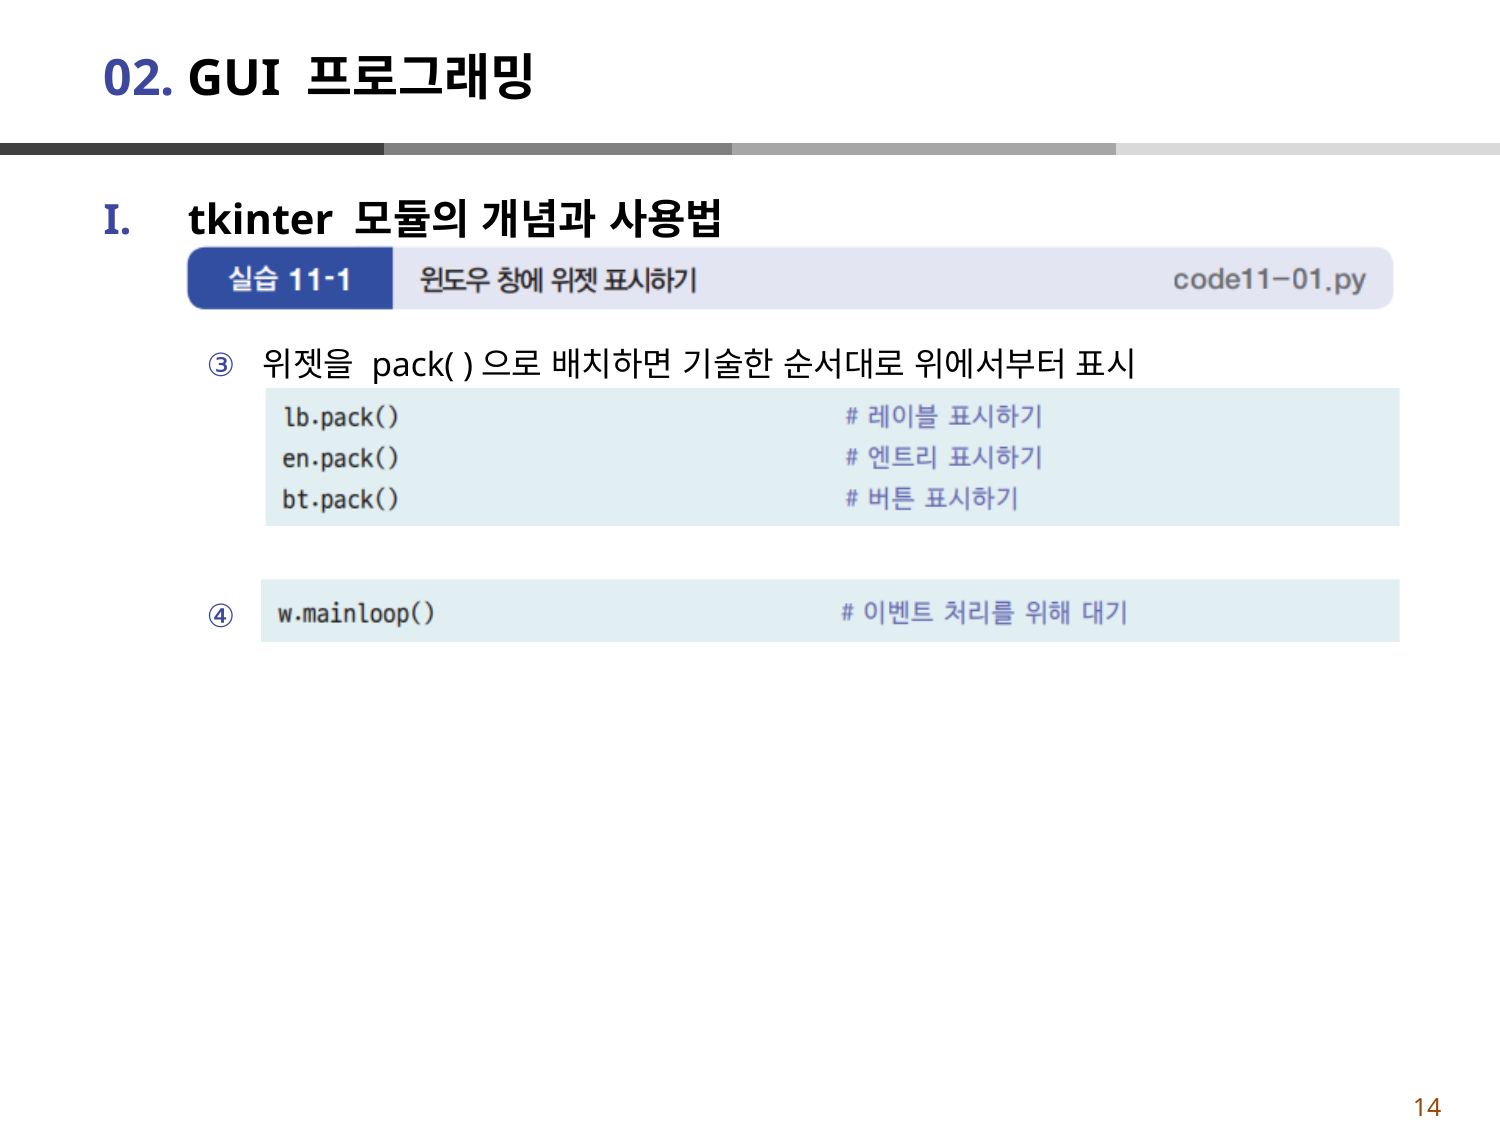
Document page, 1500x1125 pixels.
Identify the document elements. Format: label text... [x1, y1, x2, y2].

picture [265, 387, 1400, 526]
picture [260, 578, 1400, 646]
title 02. GUI 프로그래밍 [88, 30, 1400, 121]
picture [185, 243, 1400, 316]
list tkinter 모듈의 개념과 사용법 위젯을 pack( )으로 배치하면 기술한 순서대로 위에서부터 표시 이벤트가 발생하면 처리하기 위해 대기 [88, 160, 1412, 1060]
